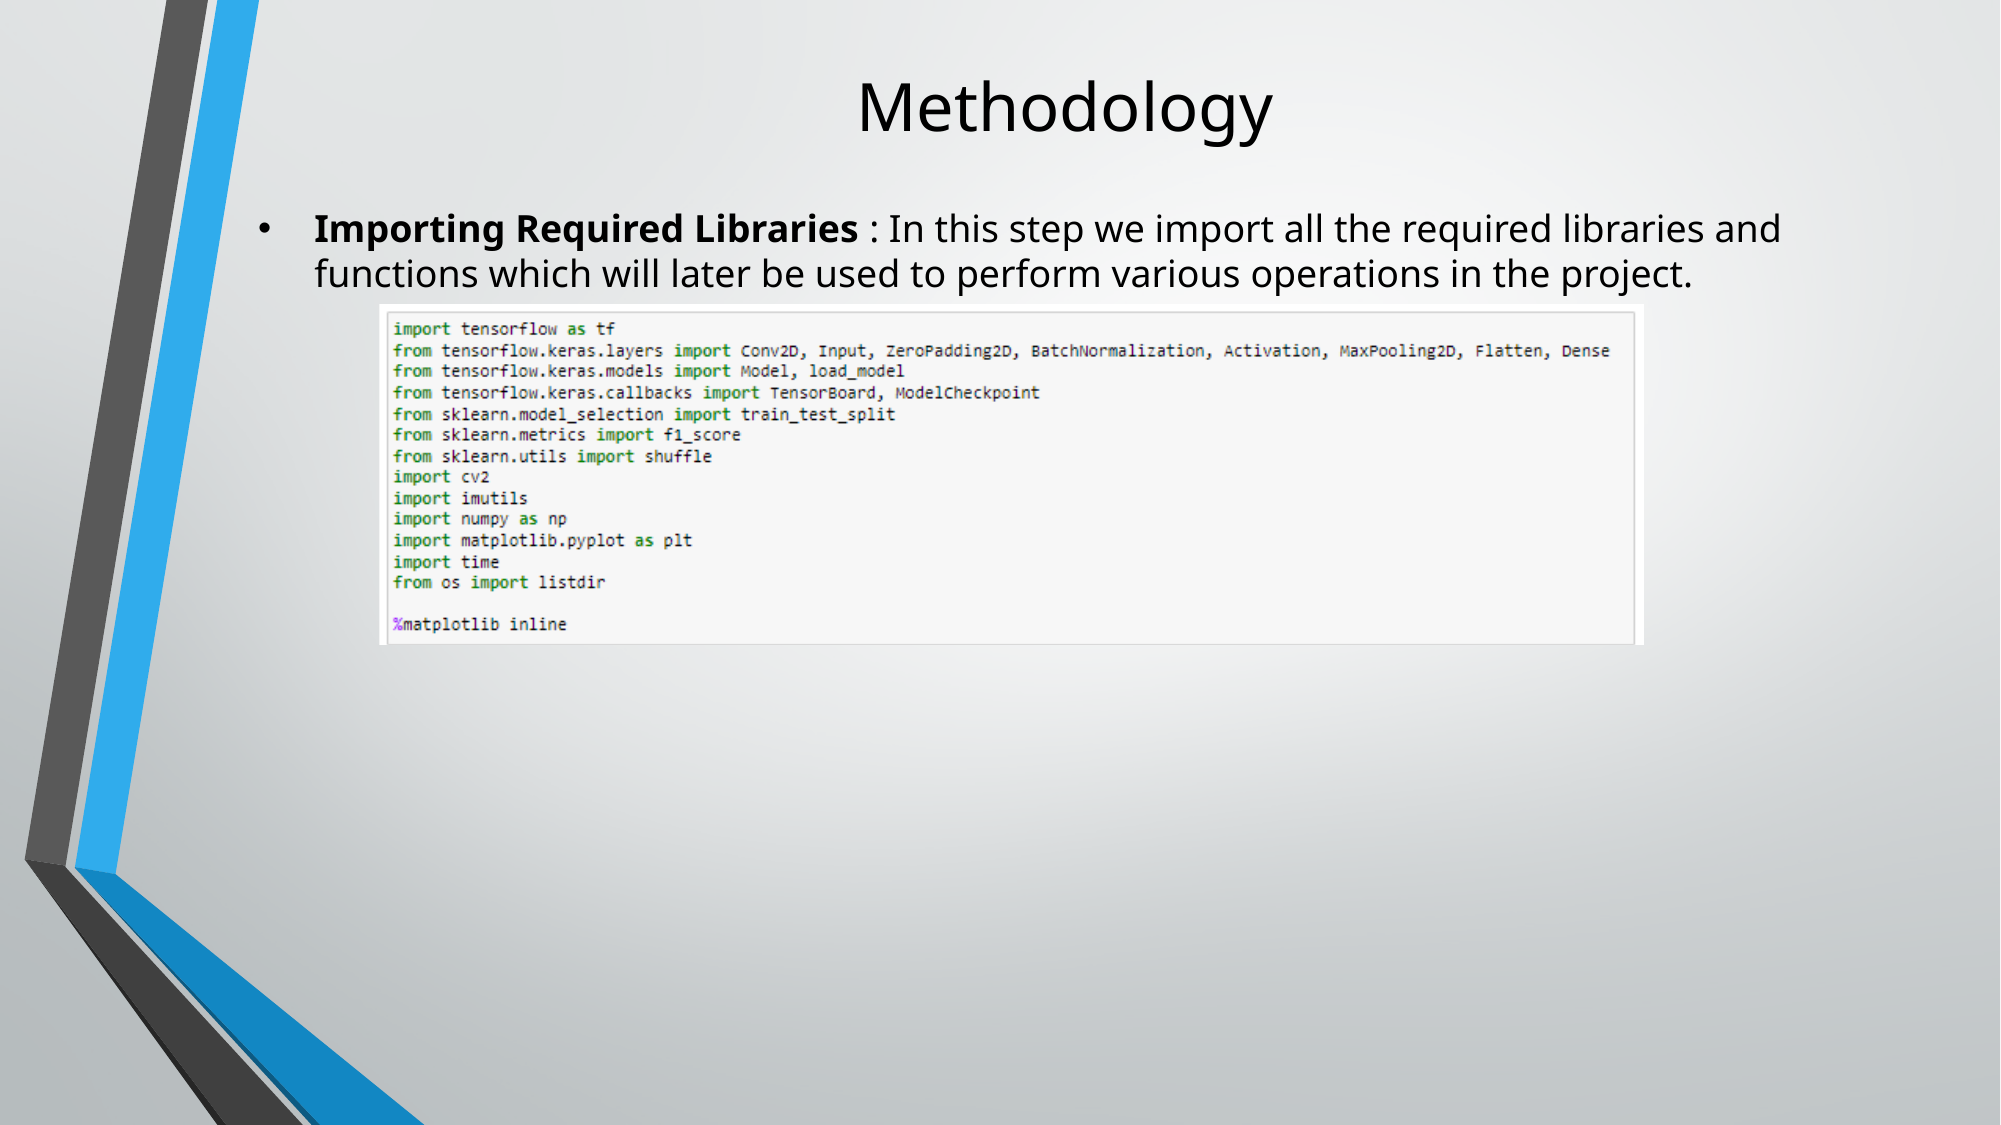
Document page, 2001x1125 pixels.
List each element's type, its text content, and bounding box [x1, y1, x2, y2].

title Methodology [243, 33, 1887, 175]
text_box Importing Required Libraries : In this step we import all the required libraries and functions which will later be used to perform various operations in the project. [243, 197, 1887, 663]
picture [379, 304, 1645, 646]
